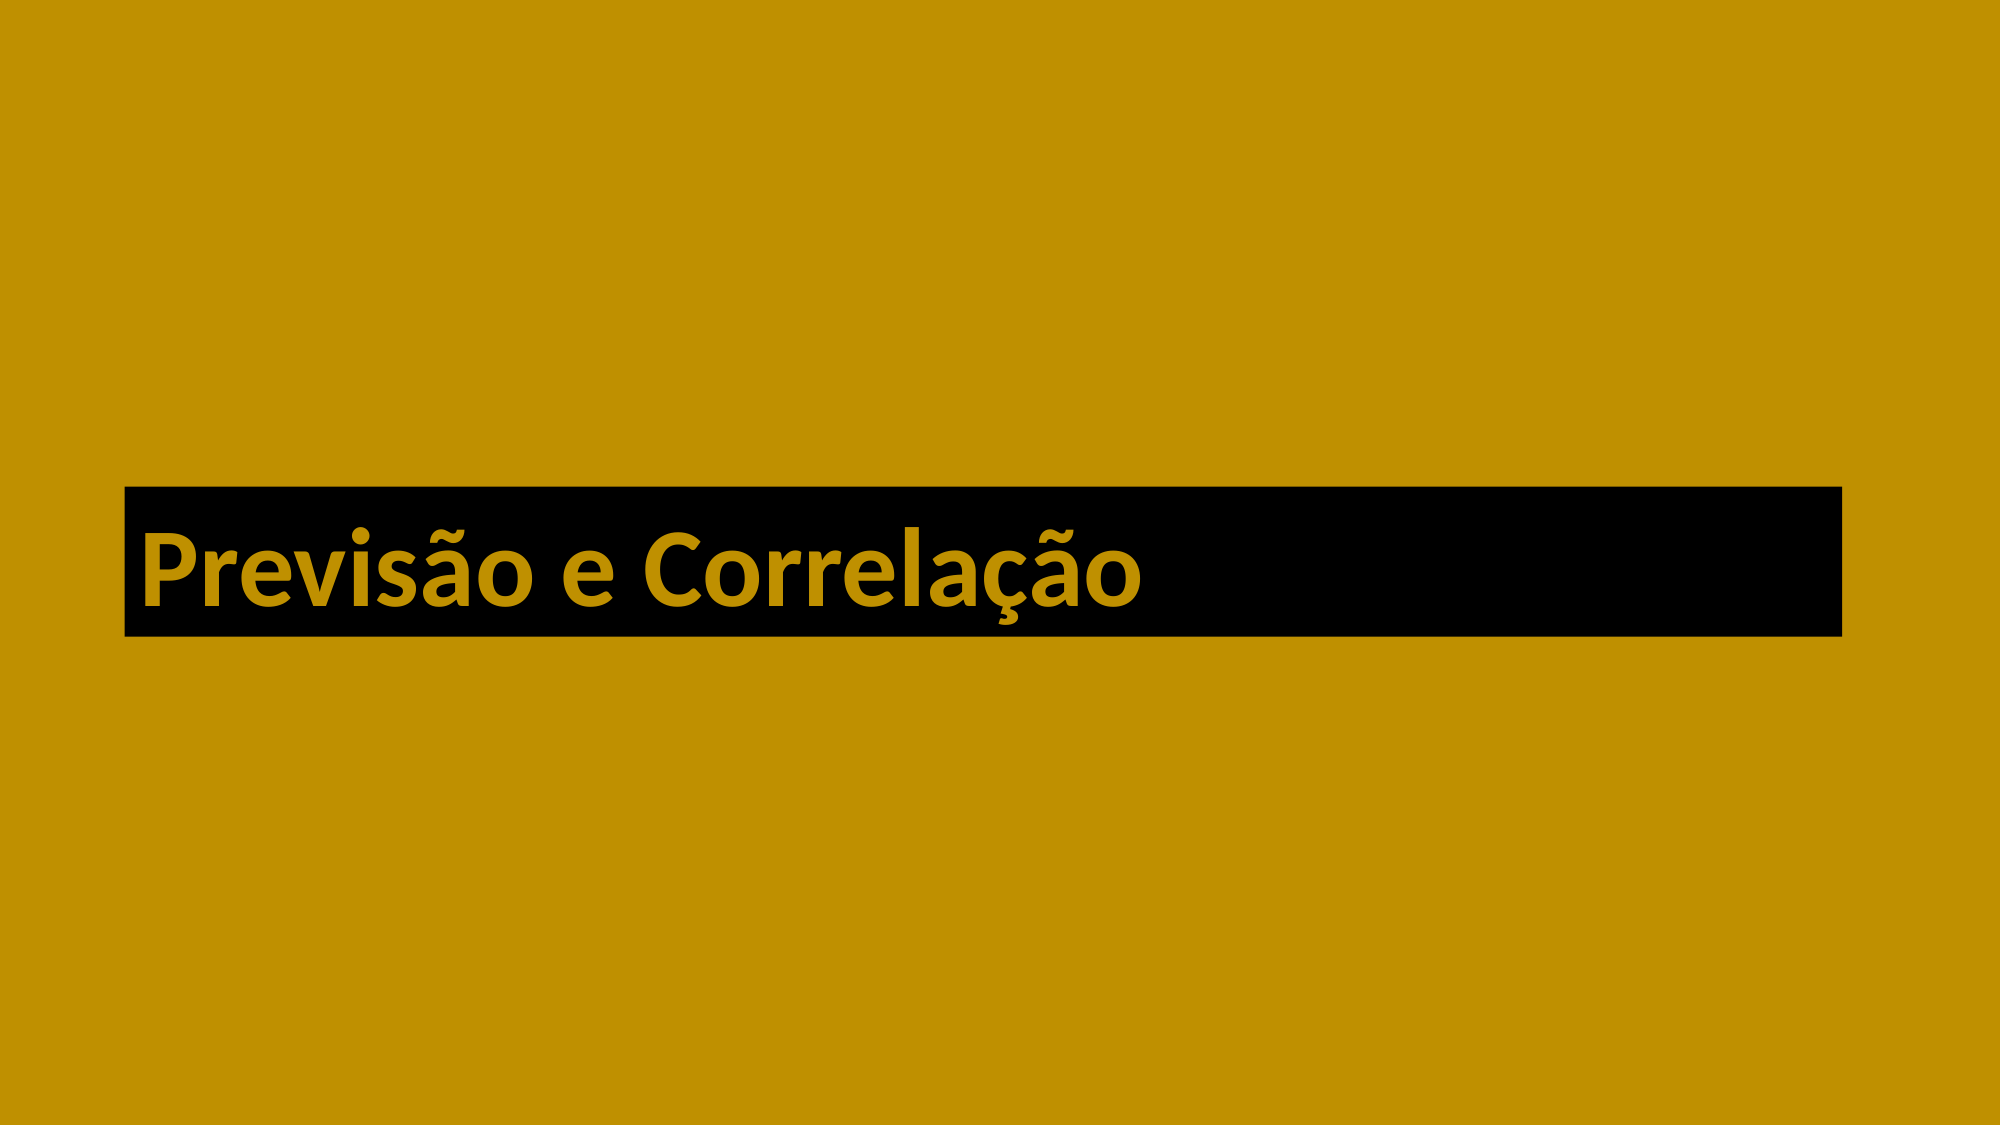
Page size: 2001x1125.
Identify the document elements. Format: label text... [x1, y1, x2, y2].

text_box Previsão e Correlação [124, 486, 1843, 637]
